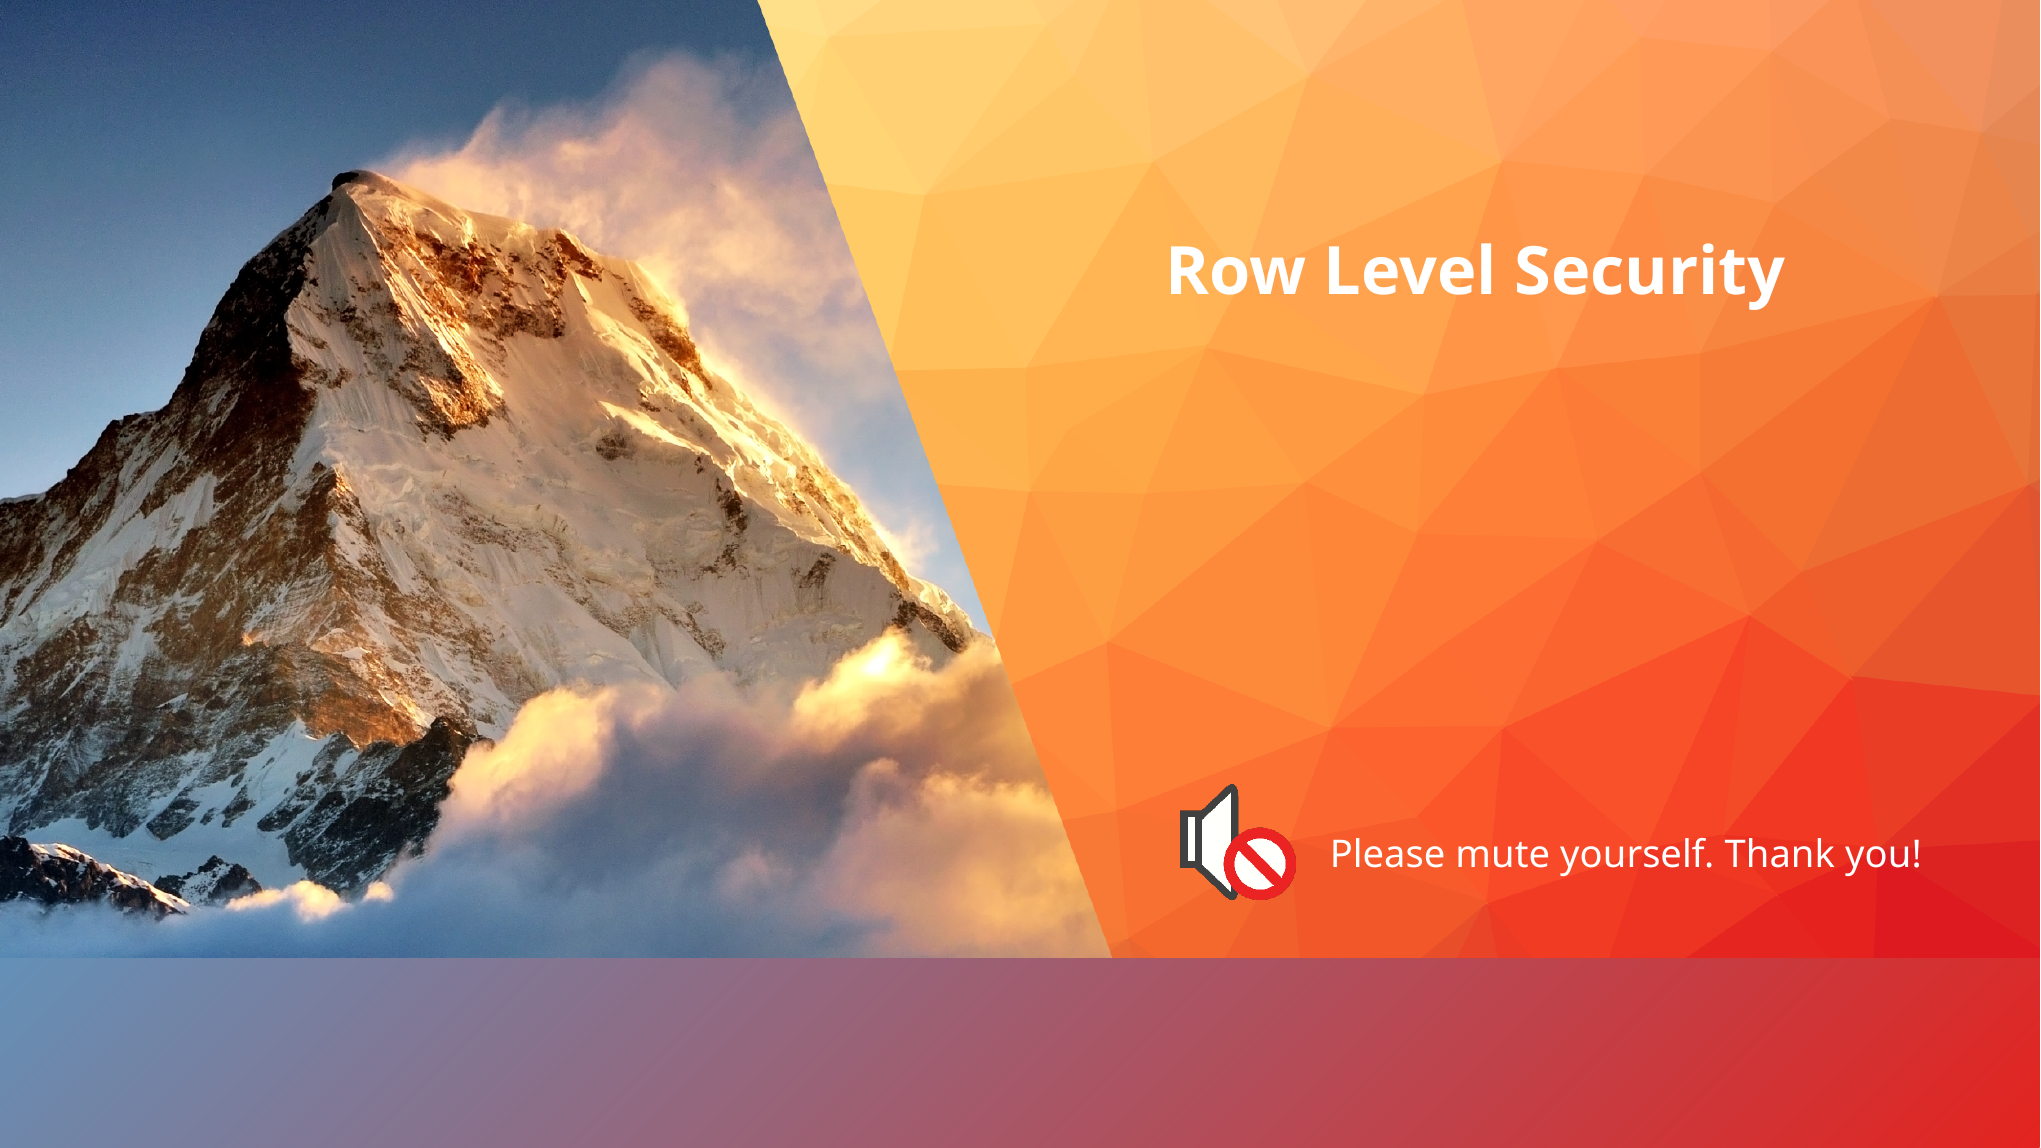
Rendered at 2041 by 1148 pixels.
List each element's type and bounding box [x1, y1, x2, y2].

text_box [0, 958, 2041, 1148]
picture [0, 0, 2040, 1045]
